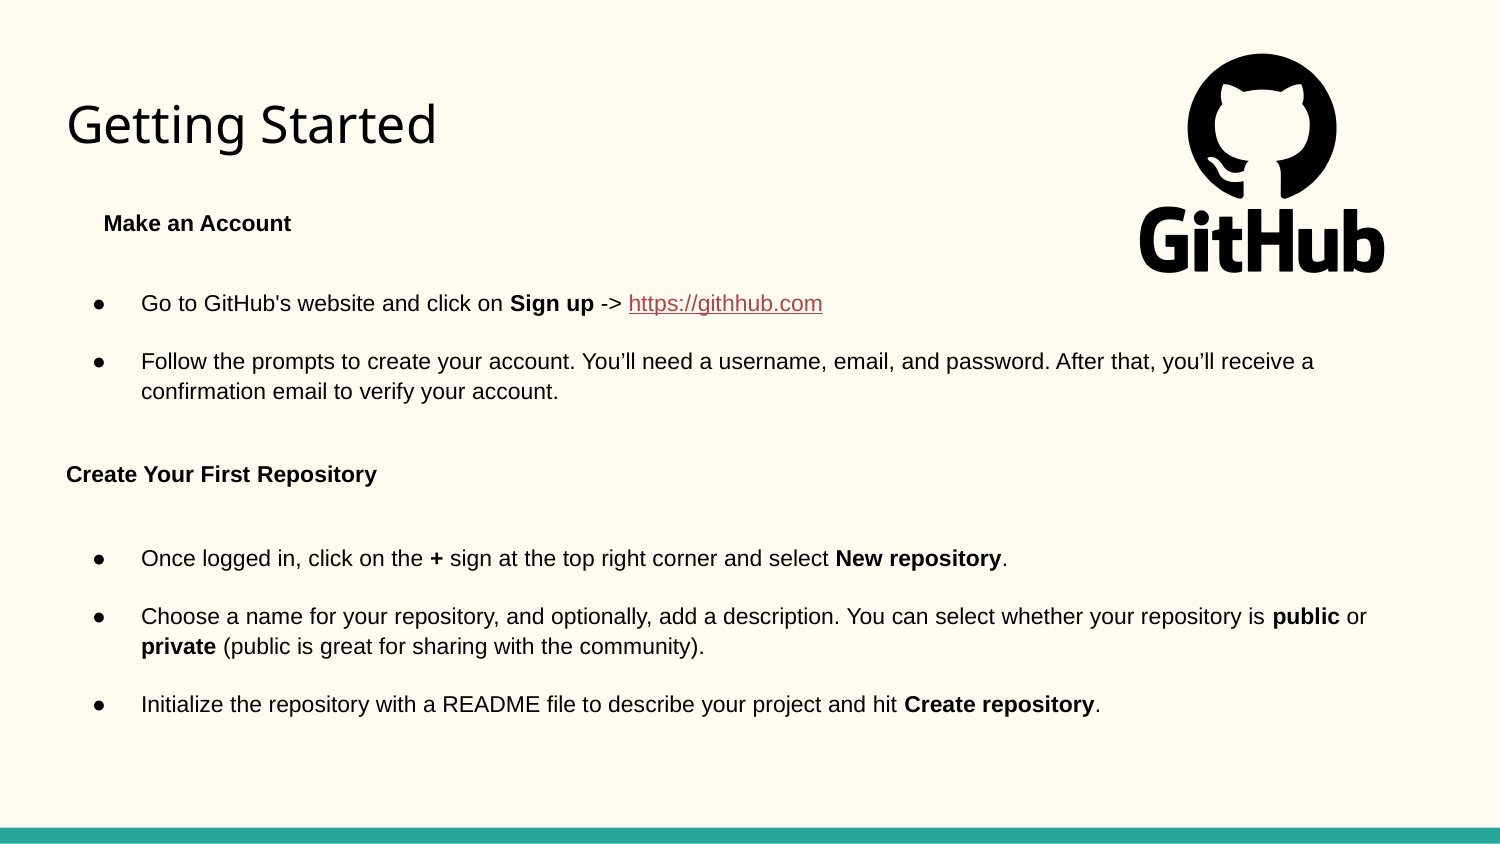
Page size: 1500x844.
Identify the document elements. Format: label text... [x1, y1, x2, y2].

list Make an Account Go to GitHub's website and click on Sign up -> https://githhub.com Follow the prompts to create your account. You’ll need a username, email, and password. After that, you’ll receive a confirmation email to verify your account. Create Your First Repository Once logged in, click on the + sign at the top right corner and select New repository. Choose a name for your repository, and optionally, add a description. You can select whether your repository is public or private (public is great for sharing with the community). Initialize the repository with a README file to describe your project and hit Create repository. [51, 192, 1449, 750]
picture [1061, 49, 1464, 276]
title Getting Started [51, 72, 1056, 174]
